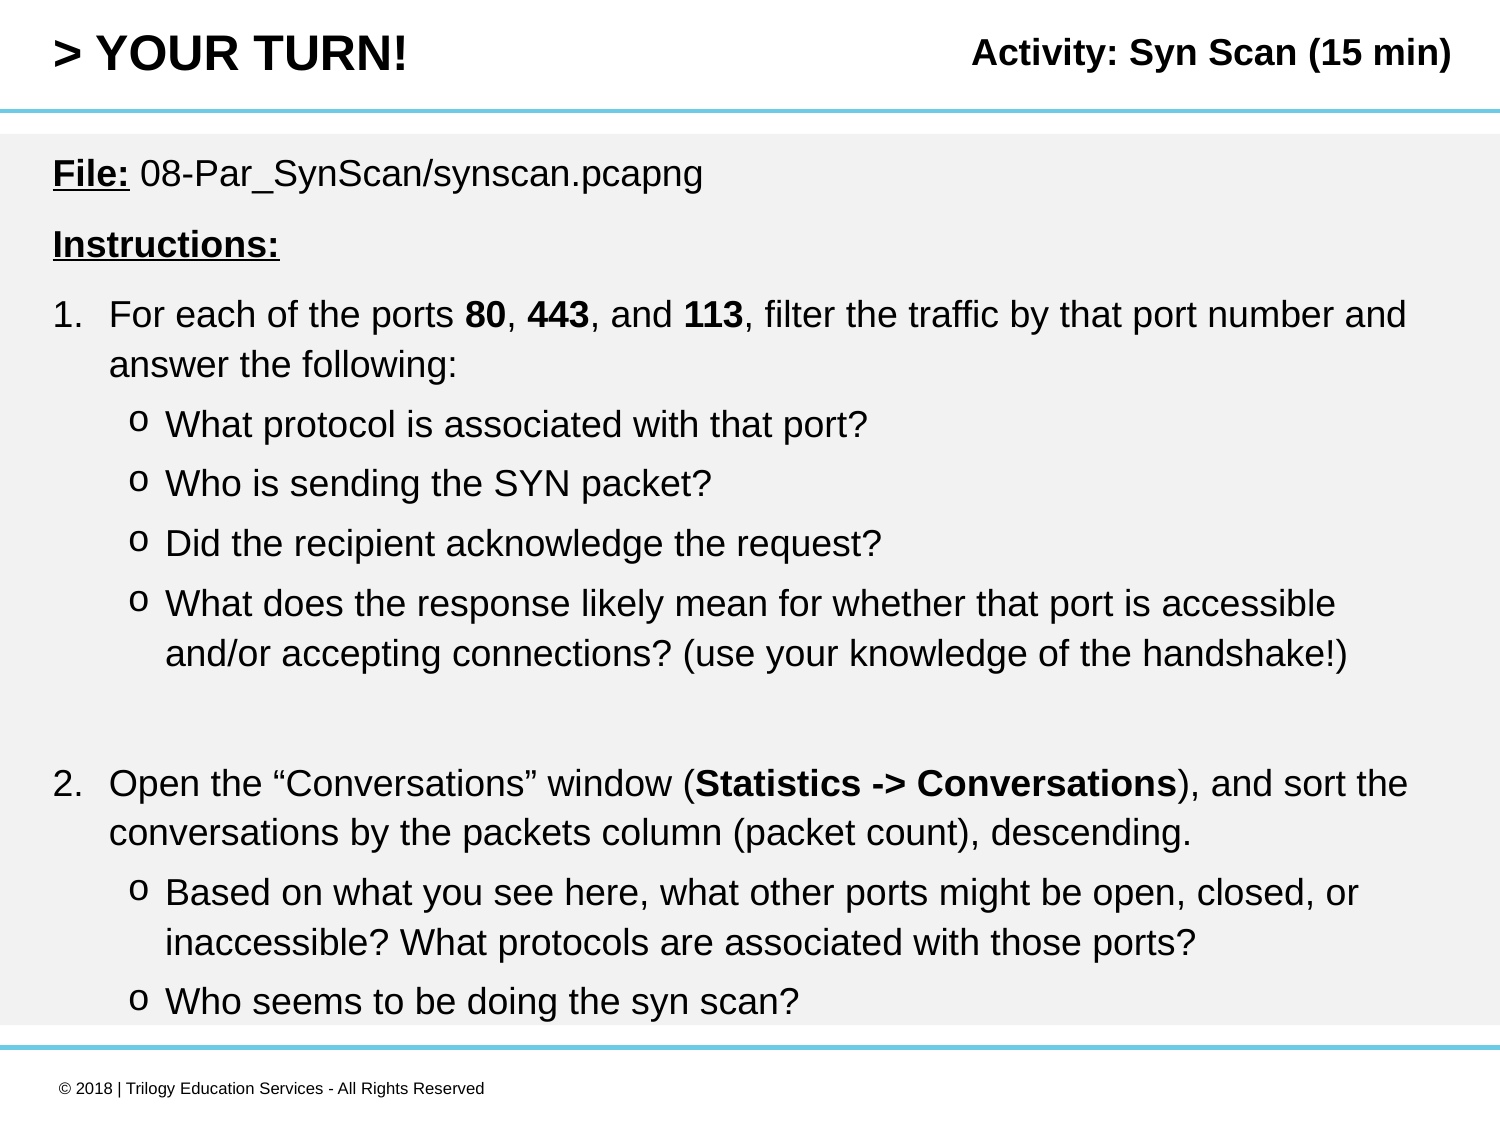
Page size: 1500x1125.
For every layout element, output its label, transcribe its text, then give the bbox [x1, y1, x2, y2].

list Activity: Syn Scan (15 min) [500, 13, 1468, 81]
text_box File: 08-Par_SynScan/synscan.pcapng Instructions: For each of the ports 80, 443, and 113, filter the traffic by that port number and answer the following: What protocol is associated with that port? Who is sending the SYN packet? Did the recipient acknowledge the request? What does the response likely mean for whether that port is accessible and/or accepting connections? (use your knowledge of the handshake!) Open the “Conversations” window (Statistics -> Conversations), and sort the conversations by the packets column (packet count), descending. Based on what you see here, what other ports might be open, closed, or inaccessible? What protocols are associated with those ports? Who seems to be doing the syn scan? [37, 137, 1468, 1013]
